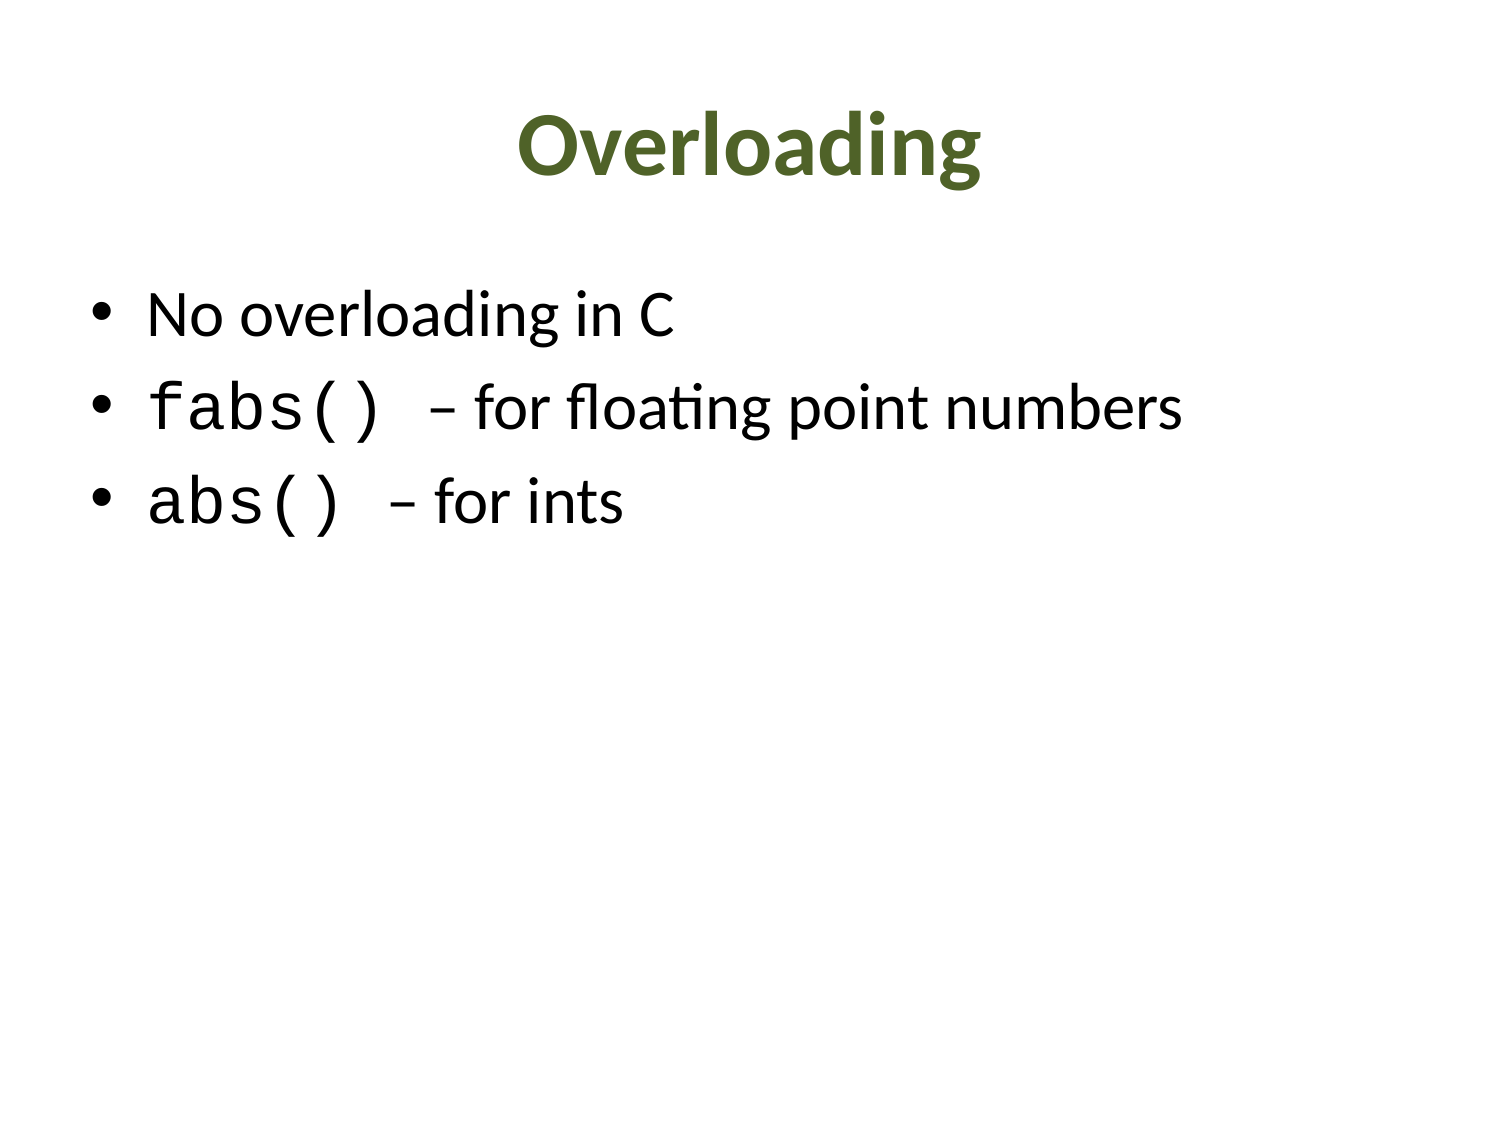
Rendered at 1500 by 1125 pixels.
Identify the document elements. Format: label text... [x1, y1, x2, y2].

title Overloading [75, 45, 1425, 233]
list No overloading in C fabs() – for floating point numbers abs() – for ints [75, 262, 1425, 1005]
